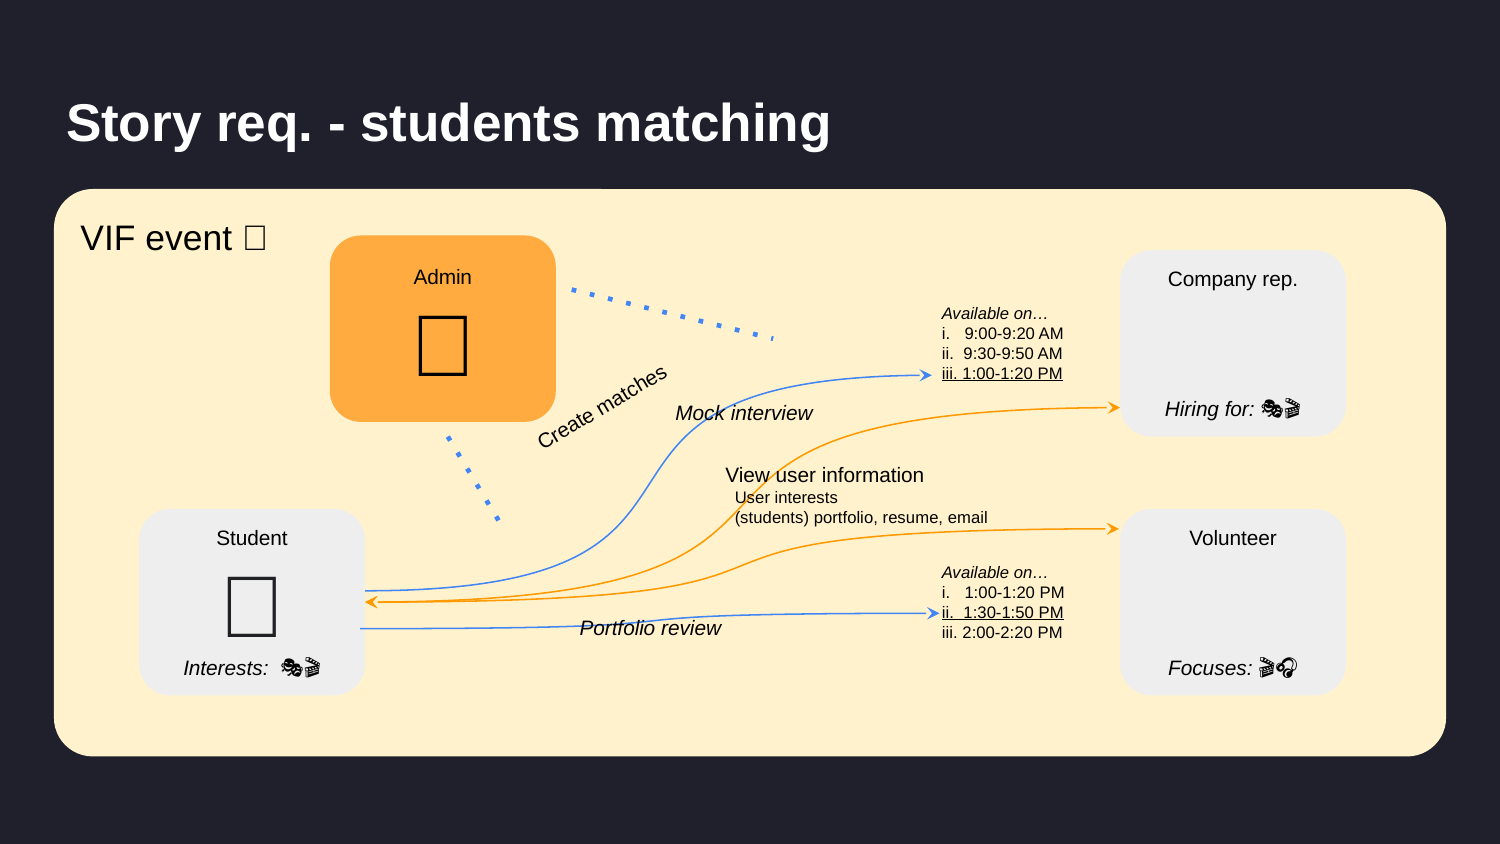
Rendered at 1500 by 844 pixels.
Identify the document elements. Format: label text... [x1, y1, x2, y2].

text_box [571, 289, 774, 339]
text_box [359, 606, 1086, 658]
title Story req. - students matching [51, 72, 1449, 167]
text_box VIF event 🎪 [53, 188, 1447, 757]
text_box Student 🤓 Interests: 🎭🎬🎤 [139, 508, 365, 696]
text_box Company rep. 👩‍💼 Hiring for: 🎨🎭🎬 [1120, 250, 1347, 437]
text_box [364, 287, 1086, 406]
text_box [364, 407, 1121, 603]
text_box Volunteer 🧑‍🏫 Focuses: 🎬🎤🎧 [1120, 508, 1347, 696]
text_box Admin 👀 [329, 235, 556, 422]
